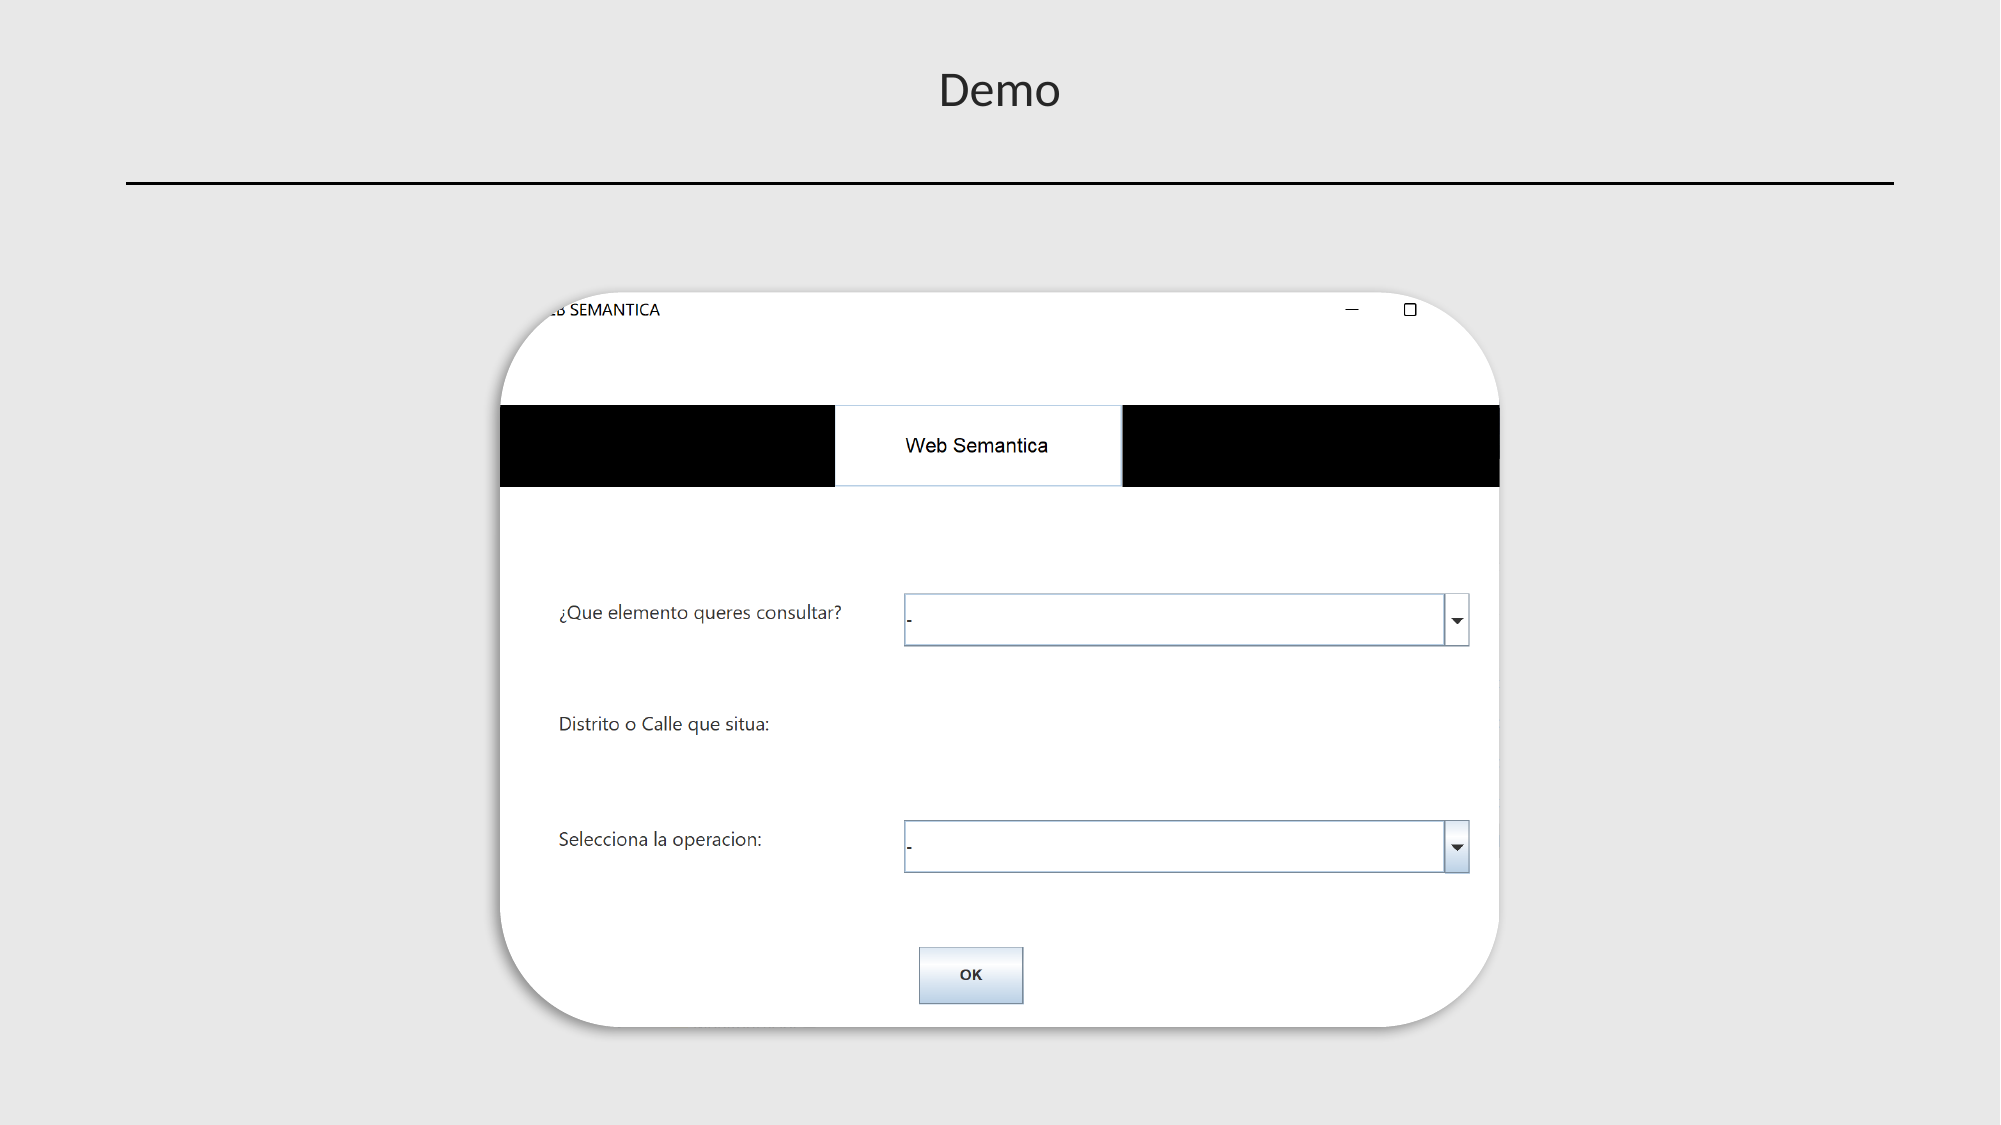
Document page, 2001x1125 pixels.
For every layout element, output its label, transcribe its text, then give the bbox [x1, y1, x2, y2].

picture [499, 292, 1500, 1028]
text_box Demo [924, 49, 1076, 124]
